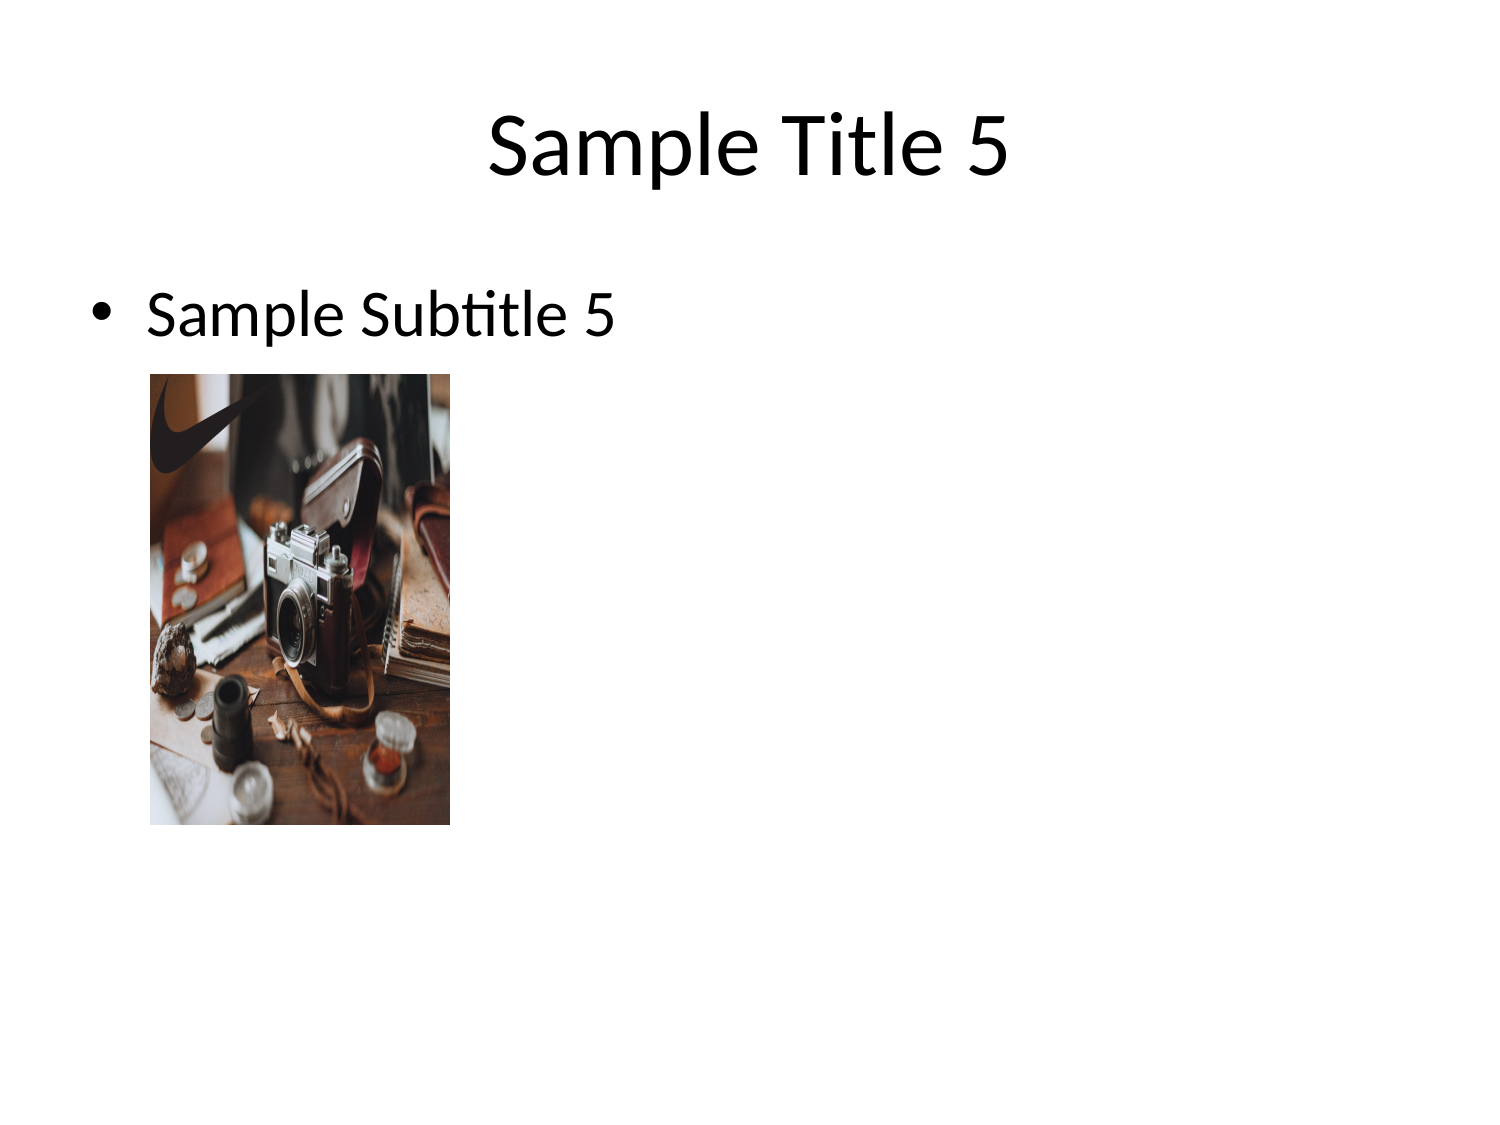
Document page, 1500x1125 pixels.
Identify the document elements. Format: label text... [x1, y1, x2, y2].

title Sample Title 5 [75, 45, 1425, 233]
picture [149, 374, 451, 826]
list Sample Subtitle 5 [75, 262, 1425, 1005]
